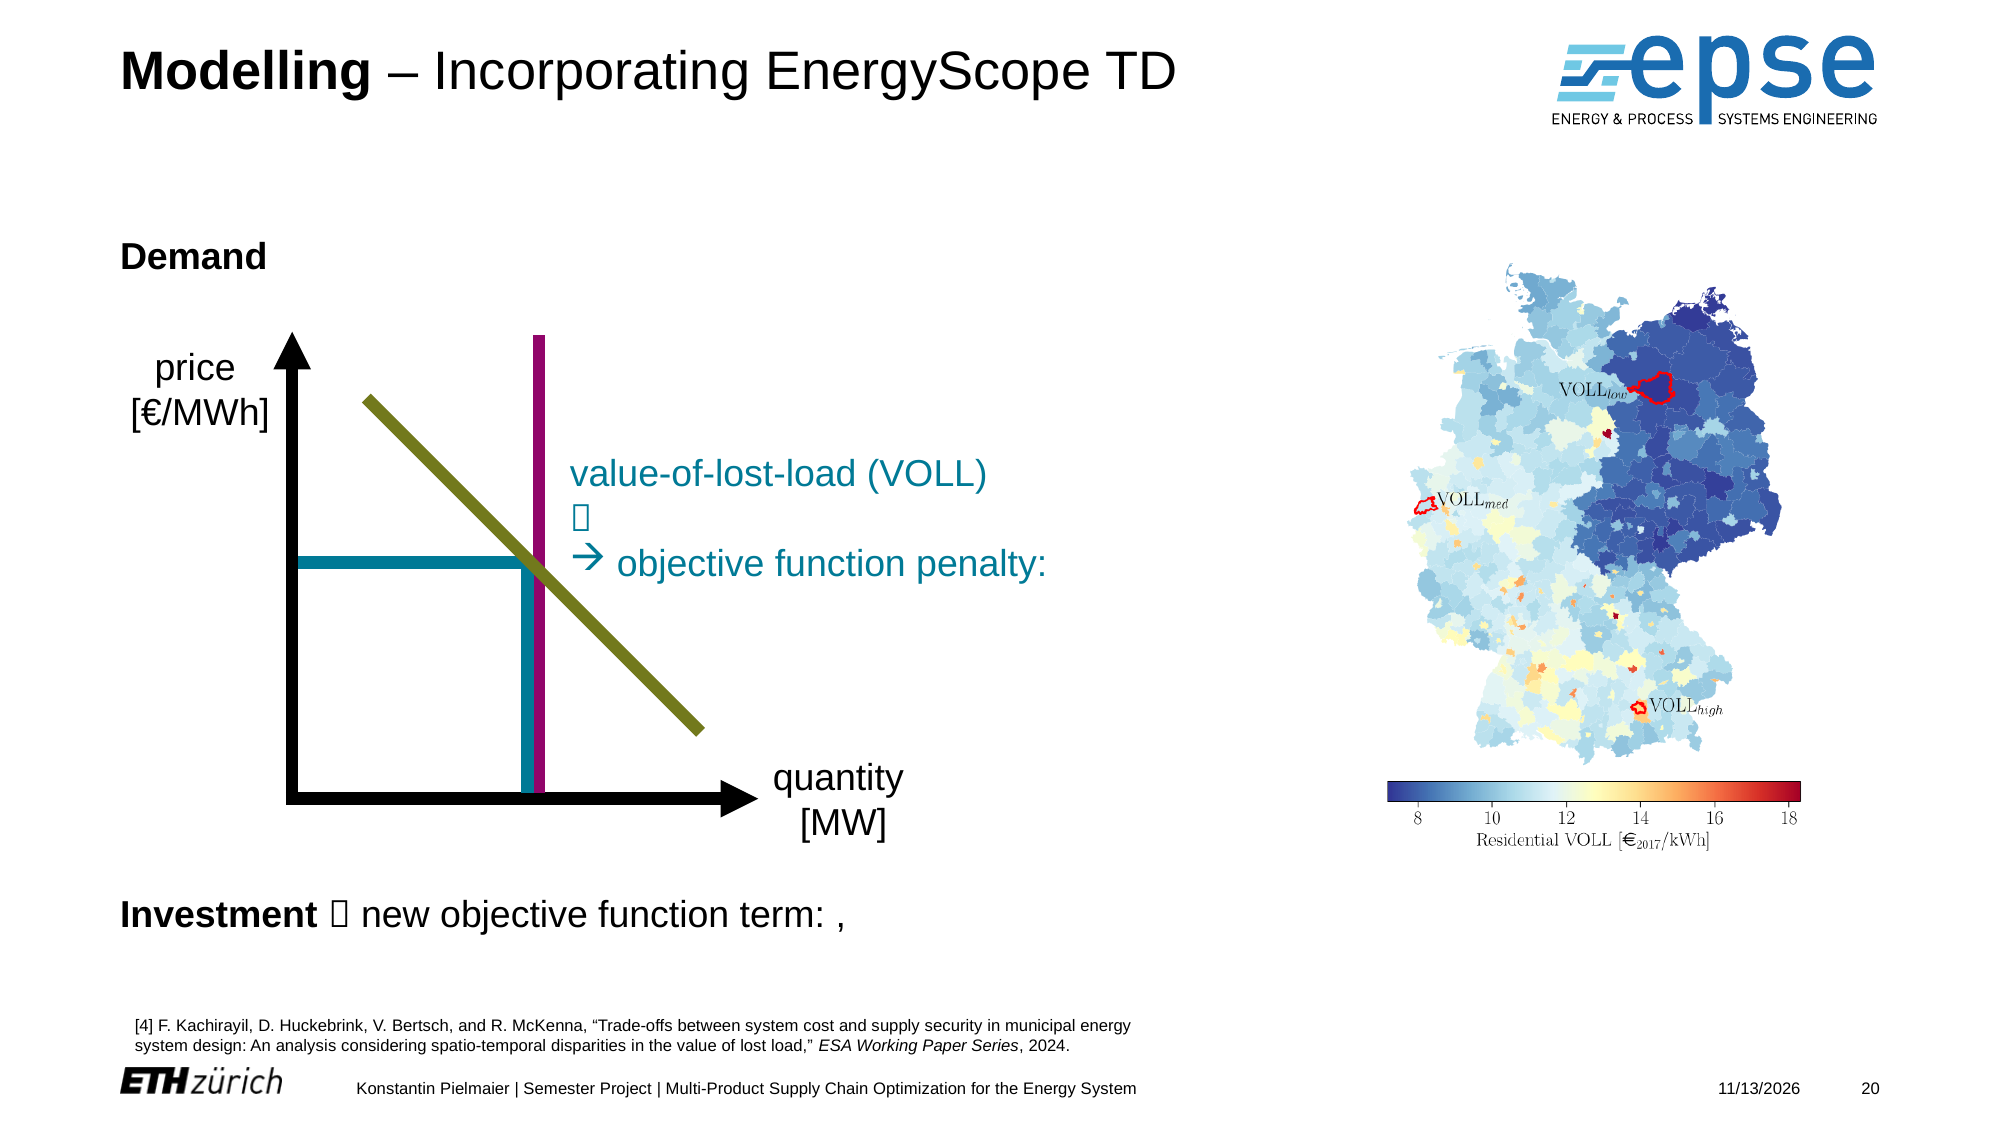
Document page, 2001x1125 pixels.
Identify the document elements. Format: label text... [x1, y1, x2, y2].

slide_number 20 [1827, 1069, 1880, 1106]
picture [120, 1067, 282, 1094]
text_box quantity [MW] [758, 745, 930, 851]
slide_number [1718, 1069, 1819, 1106]
text_box [4] F. Kachirayil, D. Huckebrink, V. Bertsch, and R. McKenna, “Trade-offs between system cost and supply security in municipal energy system design: An analysis considering spatio-temporal disparities in the value of lost load,” ESA Working Paper Series, 2024. [120, 1007, 1151, 1059]
title Modelling – Incorporating EnergyScope TD [120, 42, 1880, 191]
footer Konstantin Pielmaier | Semester Project | Multi-Product Supply Chain Optimization for the Energy System [356, 1069, 1243, 1106]
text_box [366, 397, 701, 733]
text_box price [€/MWh] [115, 335, 285, 441]
picture [1384, 261, 1803, 852]
